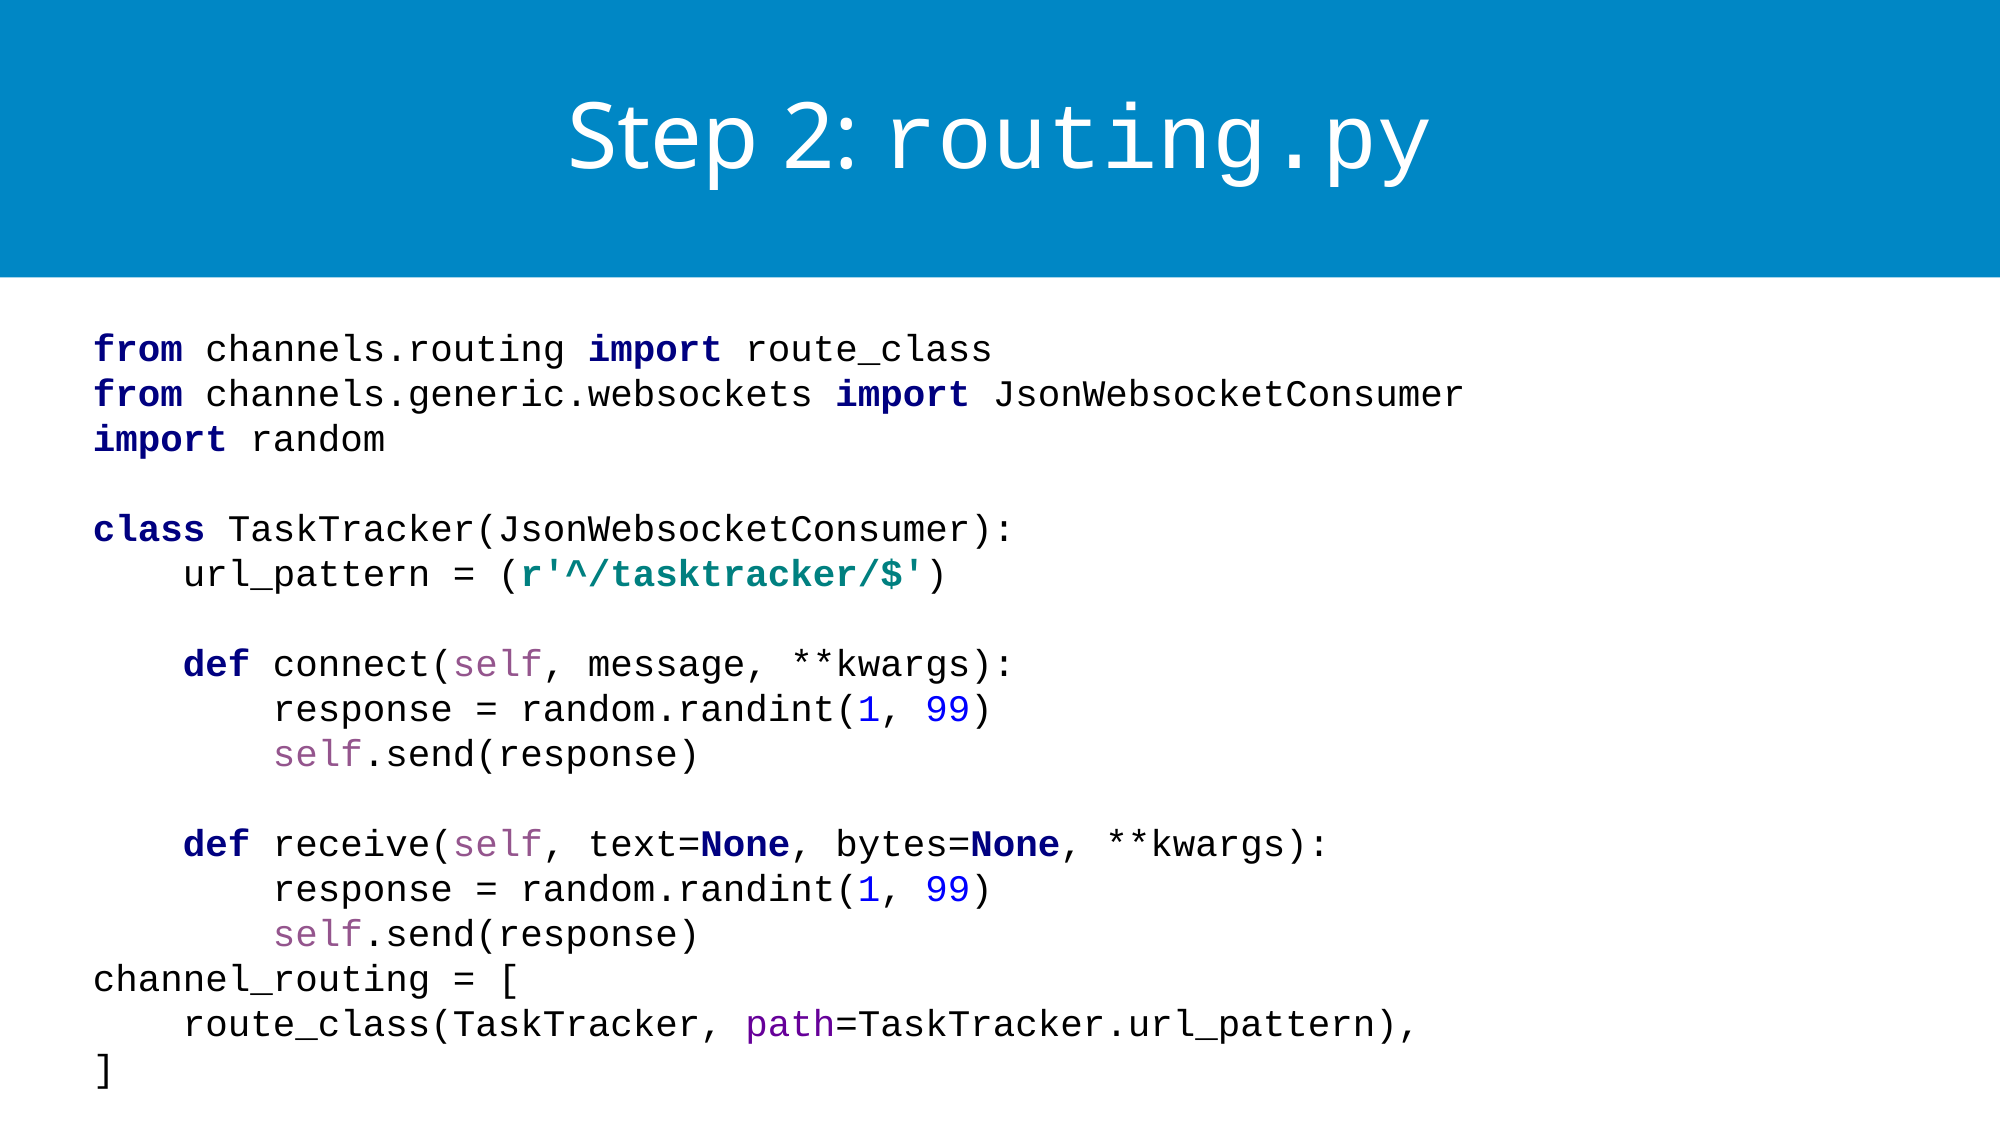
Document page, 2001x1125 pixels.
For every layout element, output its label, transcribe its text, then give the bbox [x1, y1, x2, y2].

title Step 2: routing.py [0, 0, 2000, 278]
text_box from channels.routing import route_class from channels.generic.websockets import JsonWebsocketConsumer import random class TaskTracker(JsonWebsocketConsumer): url_pattern = (r'^/tasktracker/$') def connect(self, message, **kwargs): response = random.randint(1, 99) self.send(response) def receive(self, text=None, bytes=None, **kwargs): response = random.randint(1, 99) self.send(response) channel_routing = [ route_class(TaskTracker, path=TaskTracker.url_pattern), ] [78, 316, 1941, 1125]
